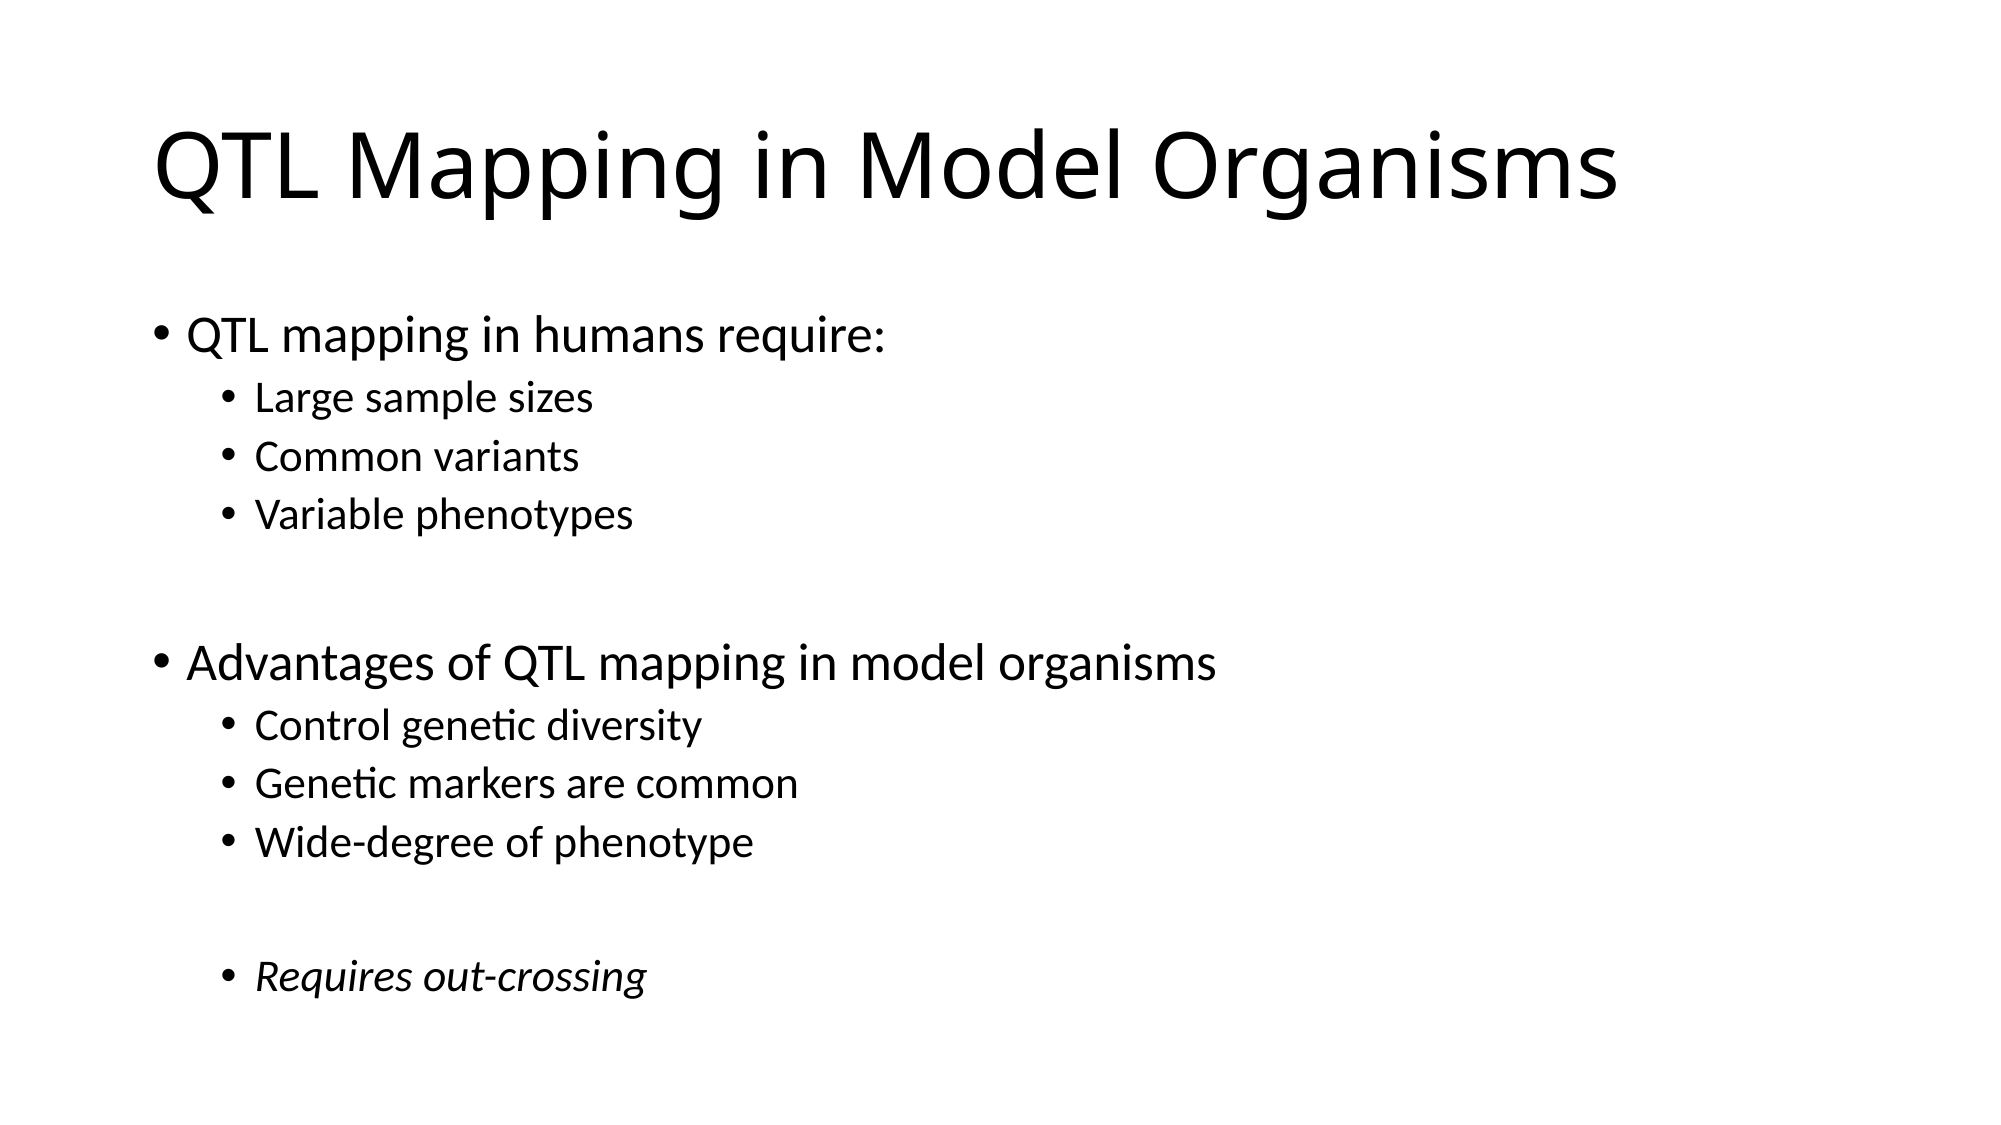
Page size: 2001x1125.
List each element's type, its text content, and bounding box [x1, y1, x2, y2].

title QTL Mapping in Model Organisms [137, 59, 1863, 278]
list QTL mapping in humans require: Large sample sizes Common variants Variable phenotypes Advantages of QTL mapping in model organisms Control genetic diversity Genetic markers are common Wide-degree of phenotype Requires out-crossing [137, 299, 1863, 1014]
